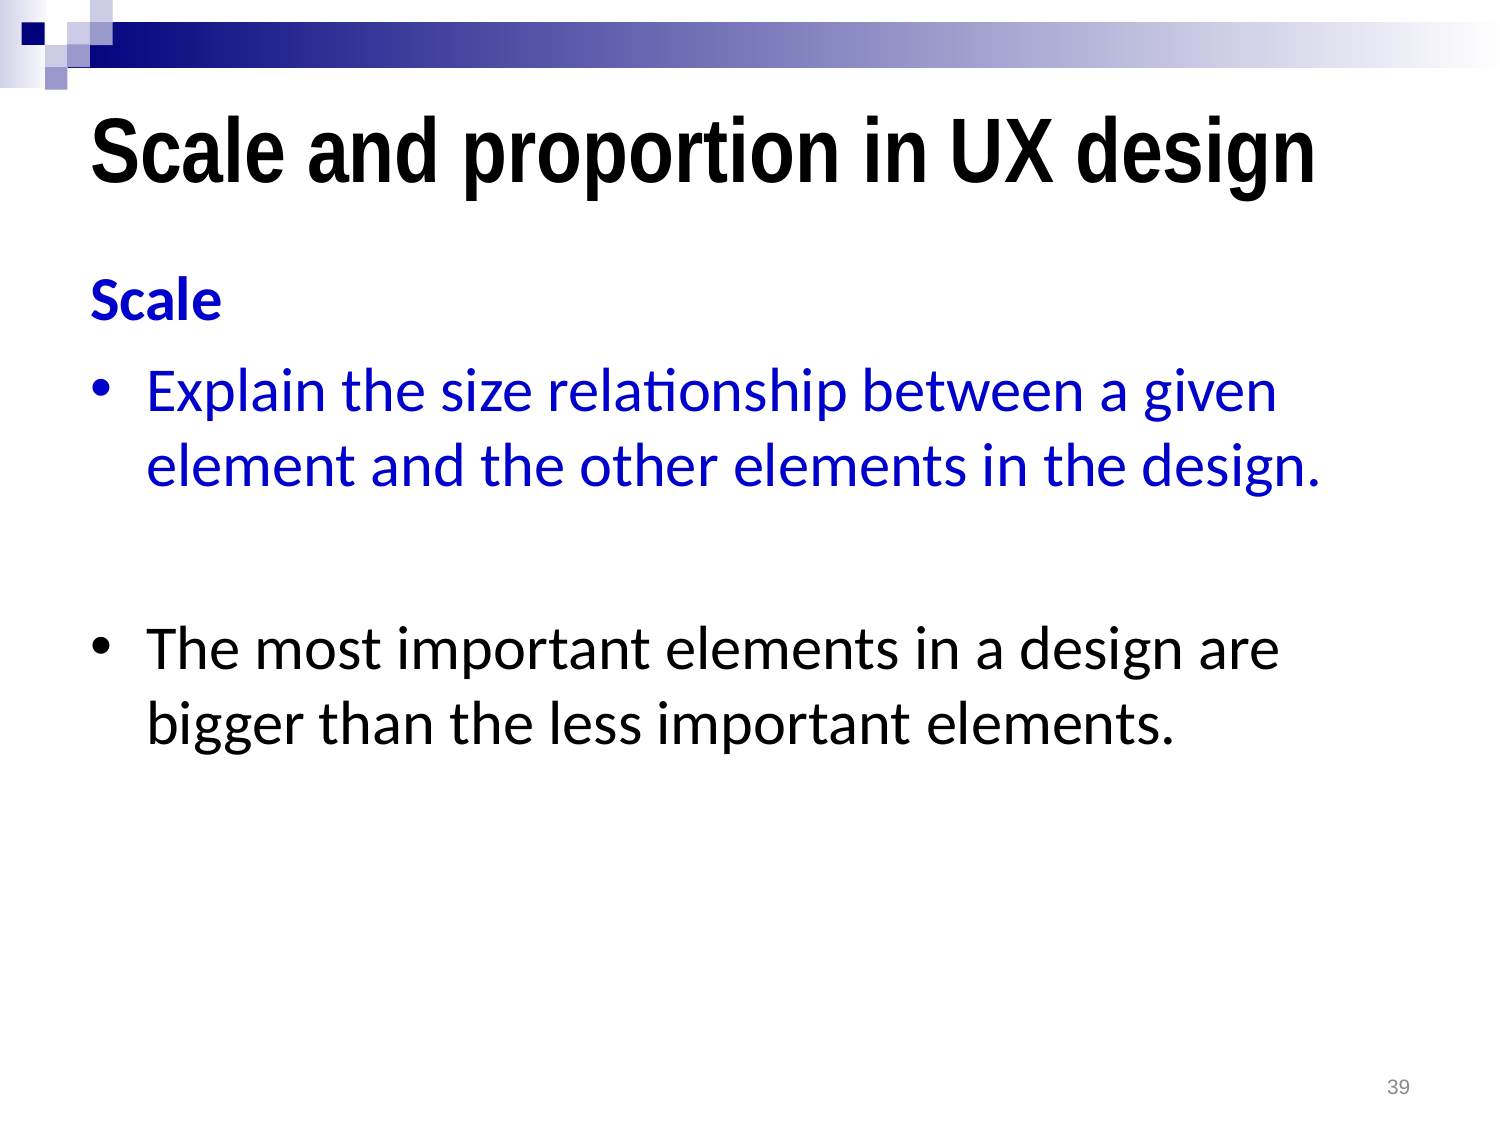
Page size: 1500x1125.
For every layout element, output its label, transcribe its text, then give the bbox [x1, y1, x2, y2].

list Scale Explain the size relationship between a given element and the other elements in the design. The most important elements in a design are bigger than the less important elements. [75, 249, 1425, 1038]
slide_number 39 [1074, 1059, 1425, 1113]
title Scale and proportion in UX design [75, 67, 1425, 225]
